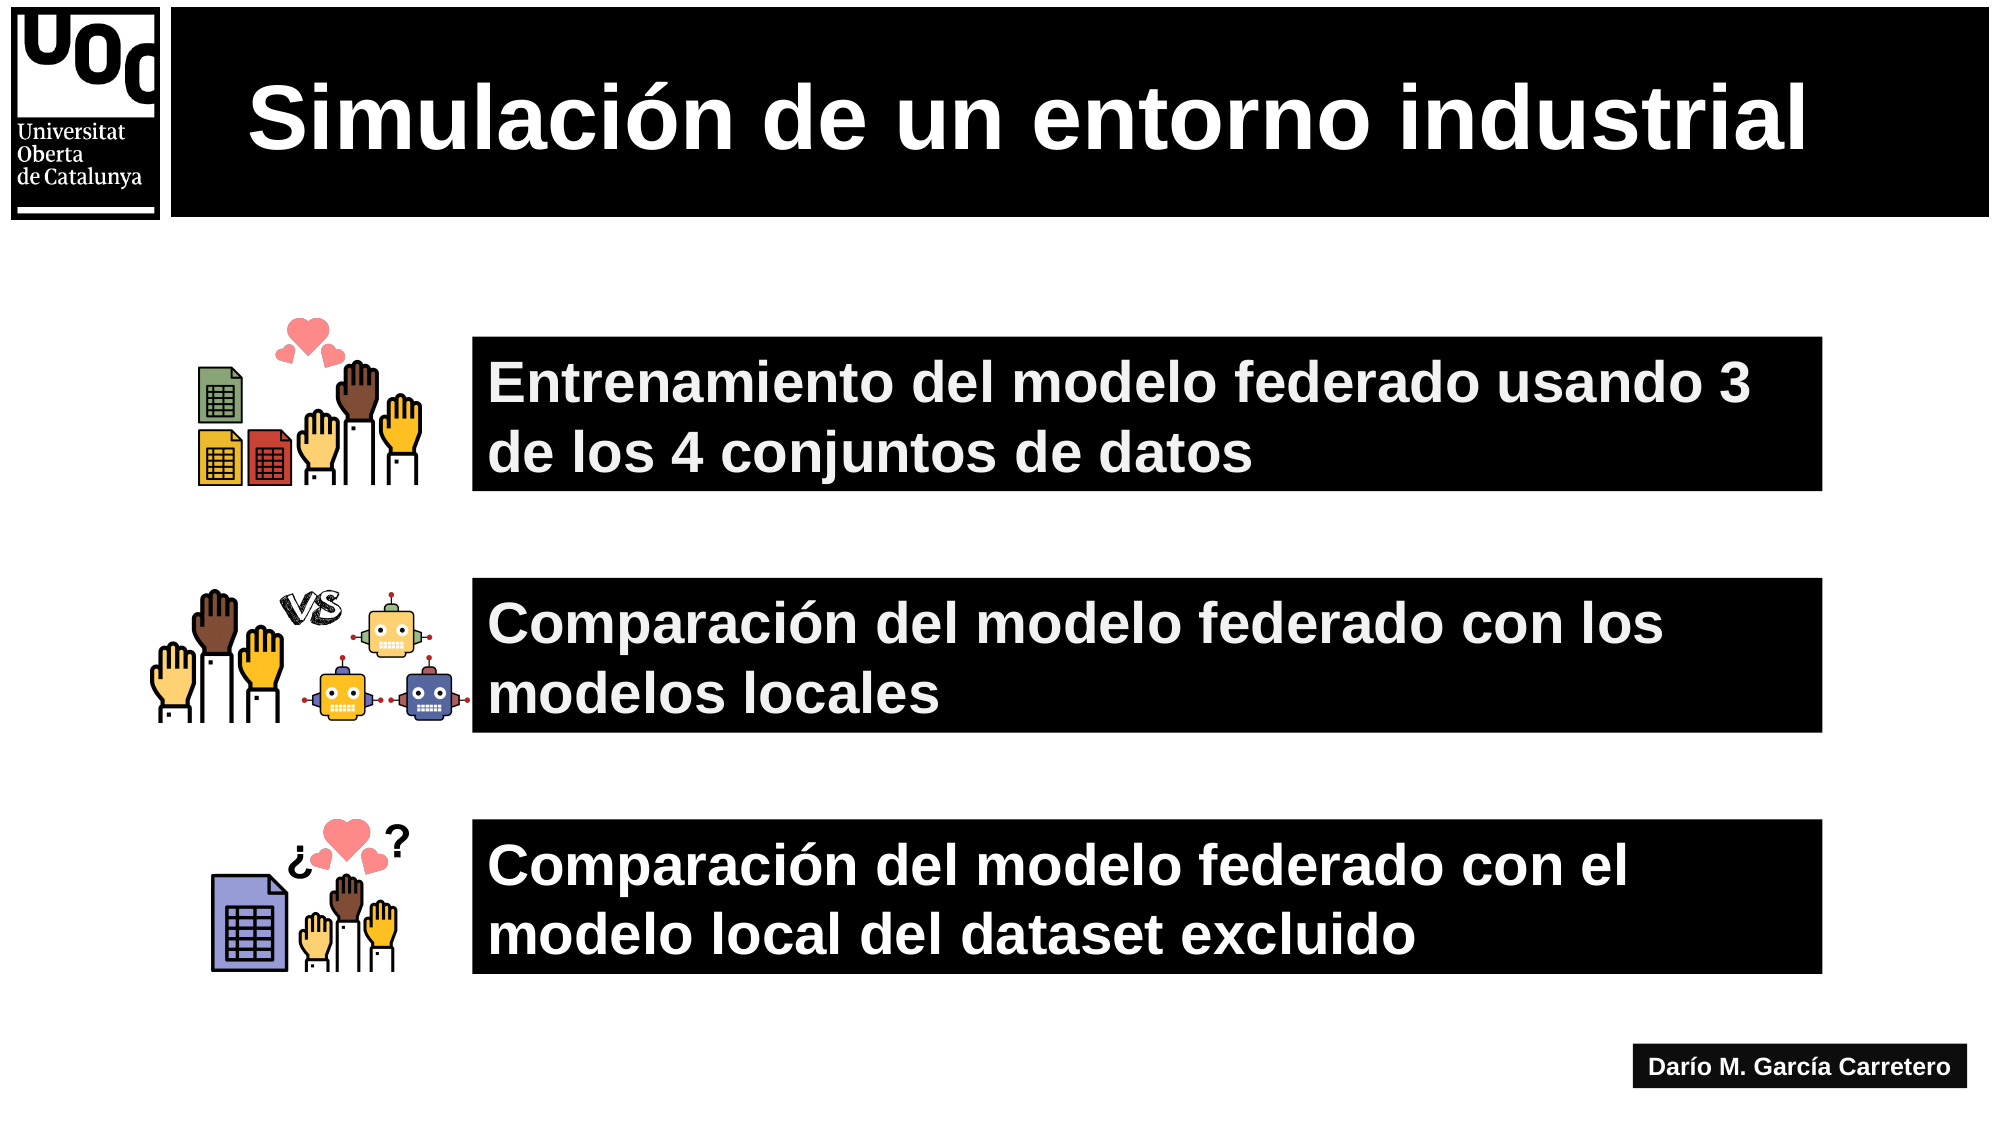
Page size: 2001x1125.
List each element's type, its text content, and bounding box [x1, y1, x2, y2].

text_box Simulación de un entorno industrial [160, 50, 1968, 176]
picture [150, 589, 470, 723]
picture [11, 7, 160, 220]
text_box [171, 7, 1989, 217]
picture [211, 819, 409, 972]
text_box Darío M. García Carretero [1632, 1043, 1968, 1089]
picture [198, 318, 422, 486]
text_box Comparación del modelo federado con los modelos locales [472, 577, 1823, 733]
text_box Entrenamiento del modelo federado usando 3 de los 4 conjuntos de datos [472, 336, 1823, 492]
text_box Comparación del modelo federado con el modelo local del dataset excluido [472, 819, 1823, 974]
